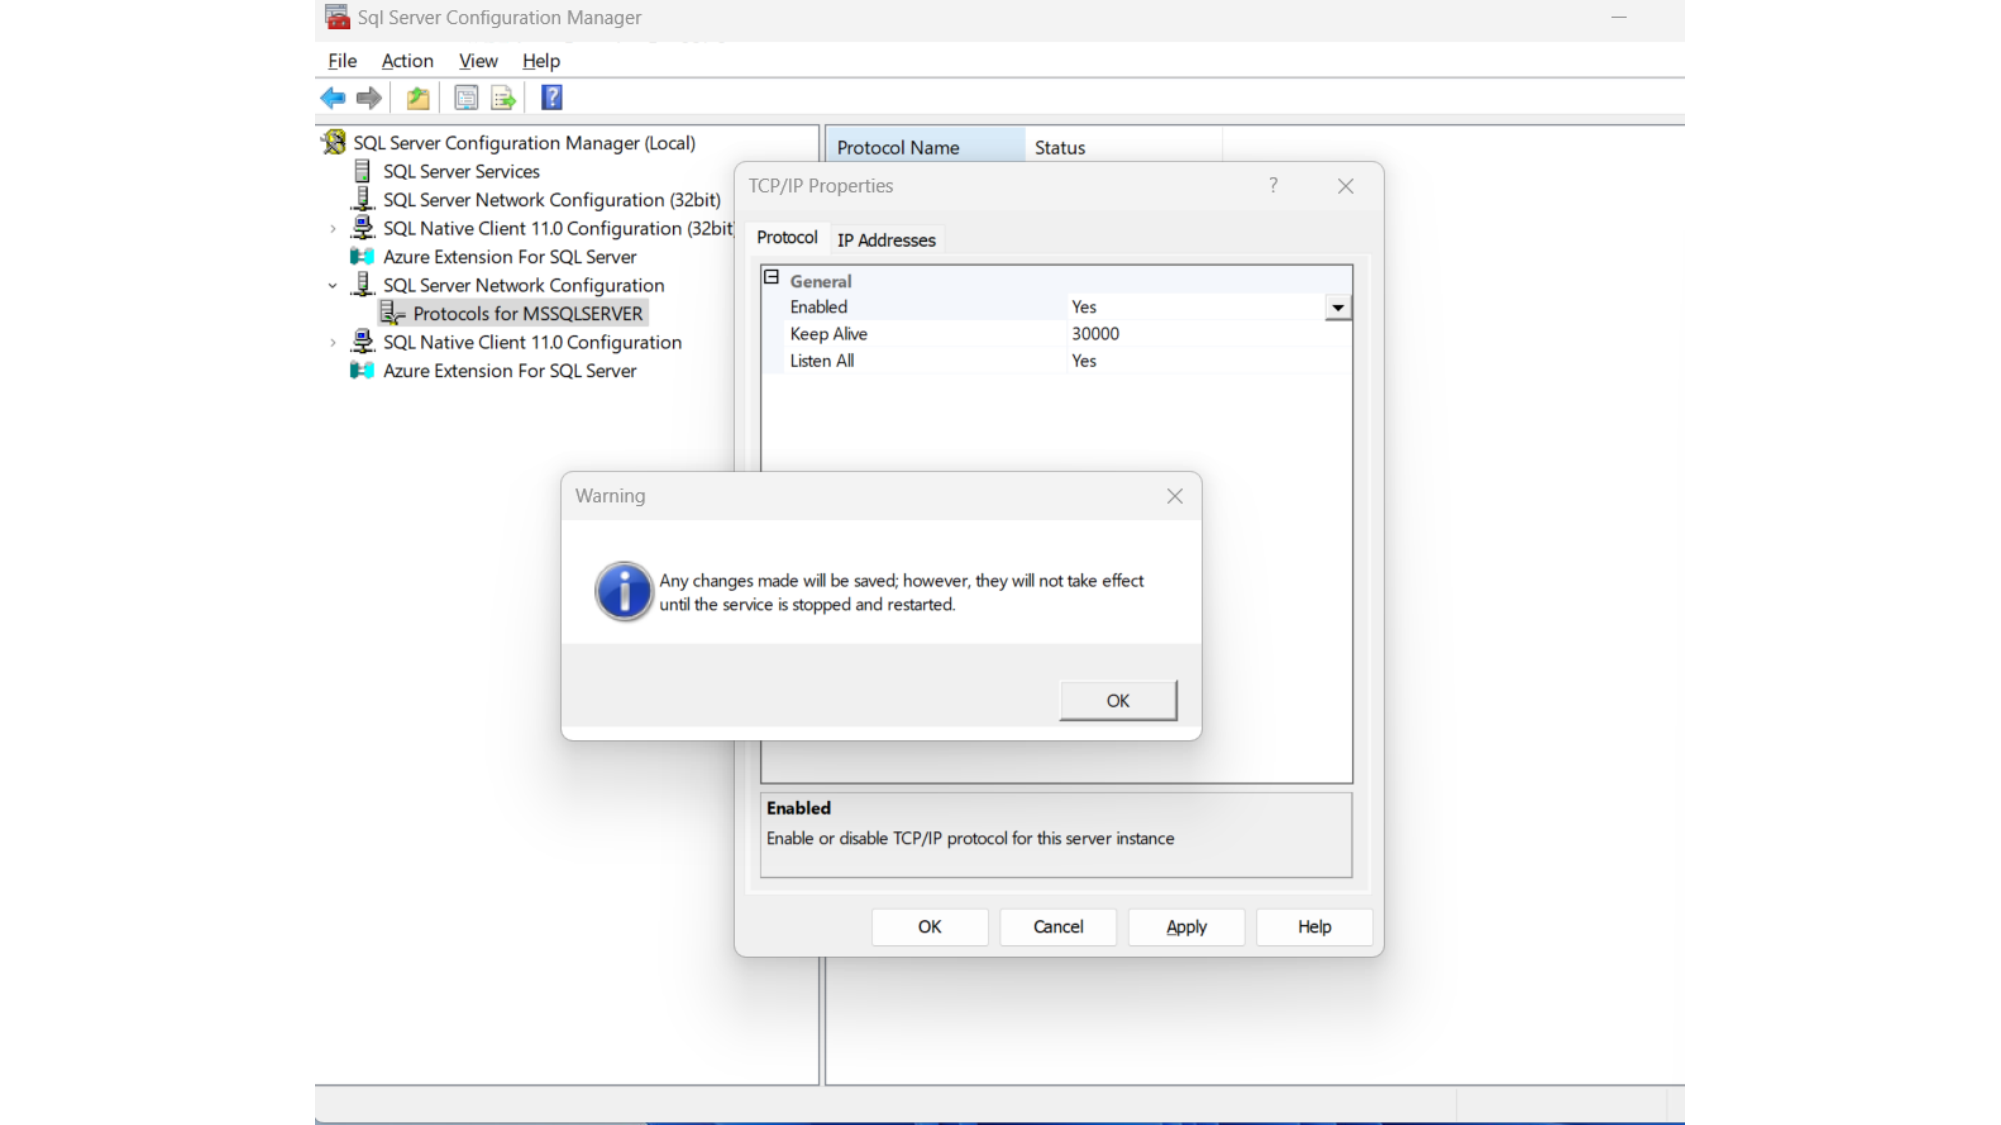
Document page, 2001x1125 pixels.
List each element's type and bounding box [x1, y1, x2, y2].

picture [315, 0, 1685, 1125]
